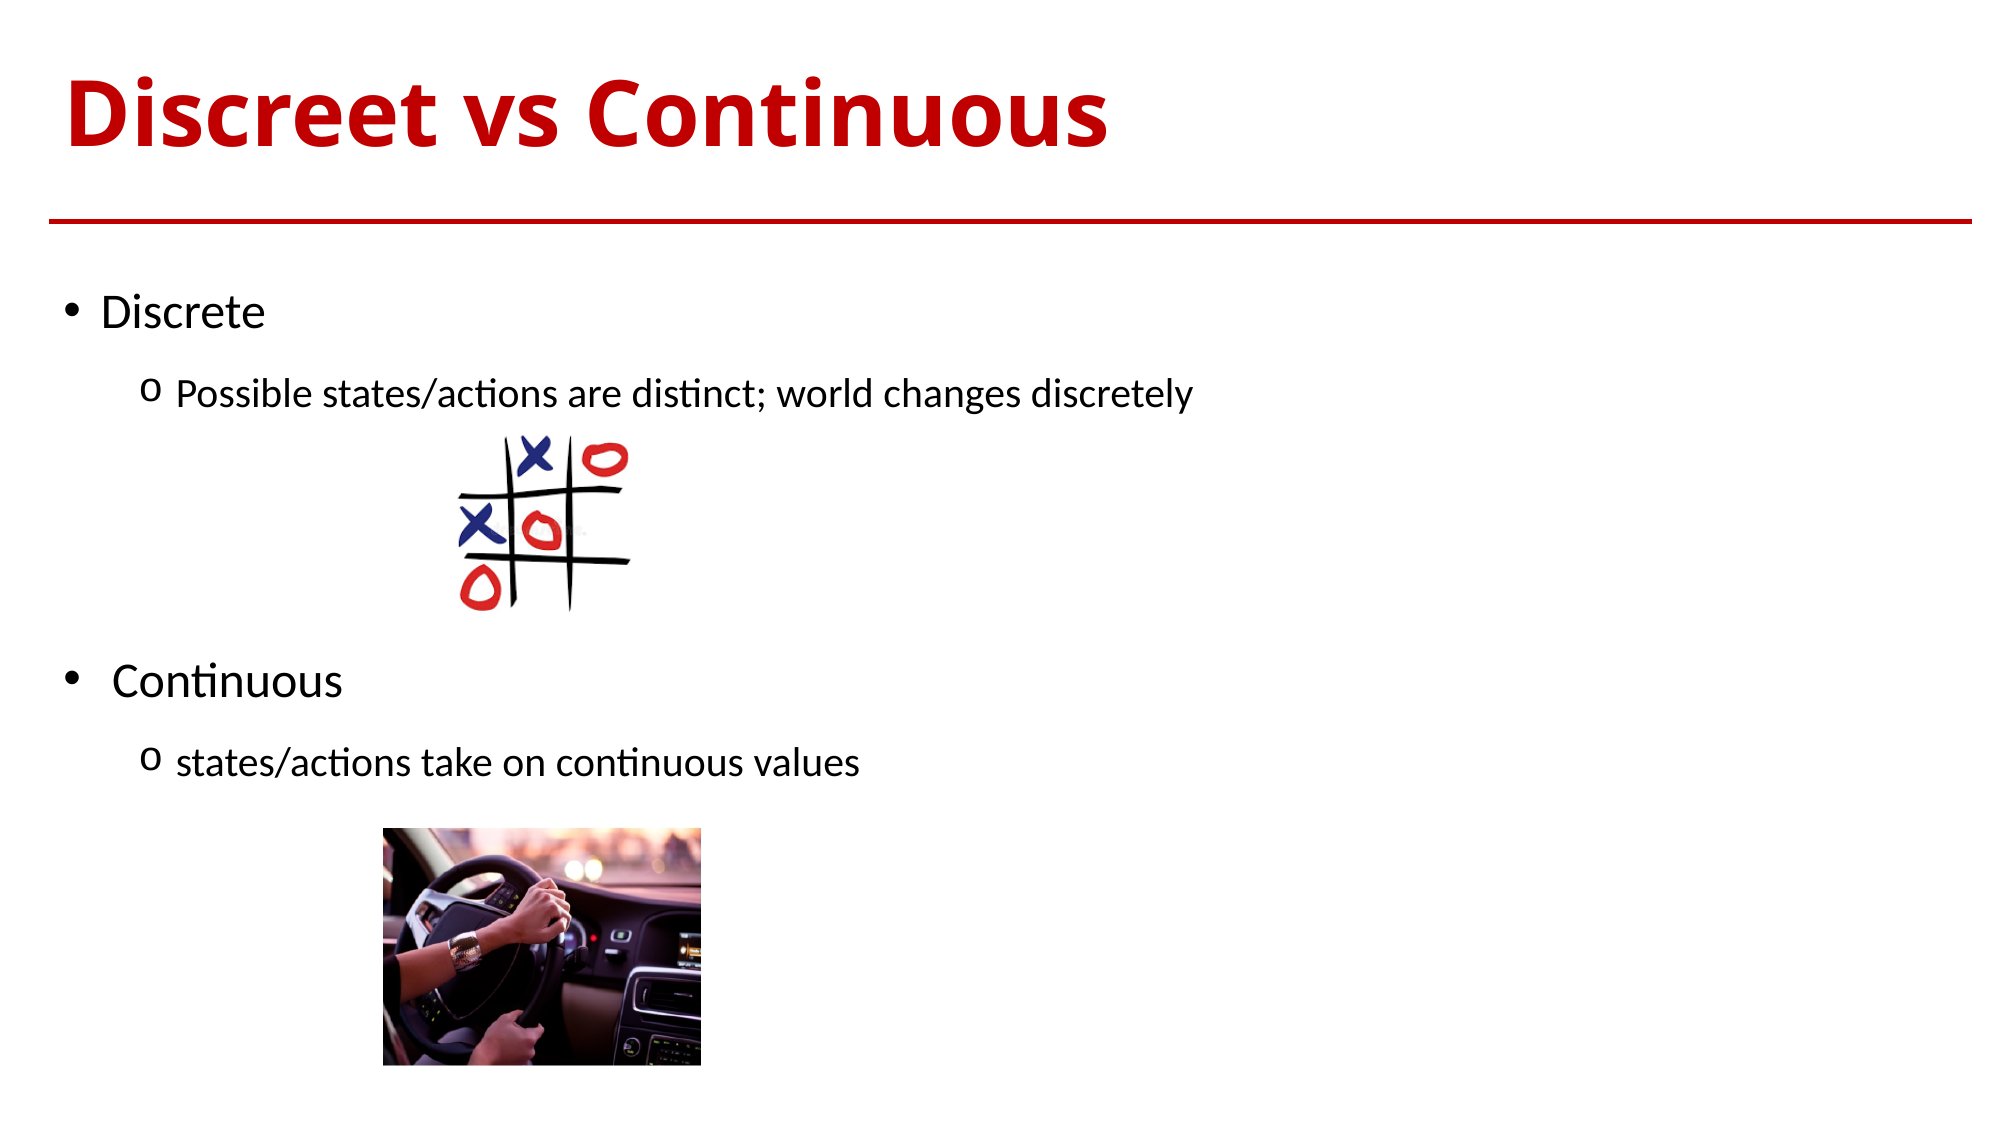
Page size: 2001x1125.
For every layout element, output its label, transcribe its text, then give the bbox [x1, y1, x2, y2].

list Discrete Possible states/actions are distinct; world changes discretely Continuous states/actions take on continuous values [48, 264, 1972, 1014]
picture [415, 410, 662, 643]
title Discreet vs Continuous [48, 41, 1972, 192]
picture [381, 827, 702, 1066]
